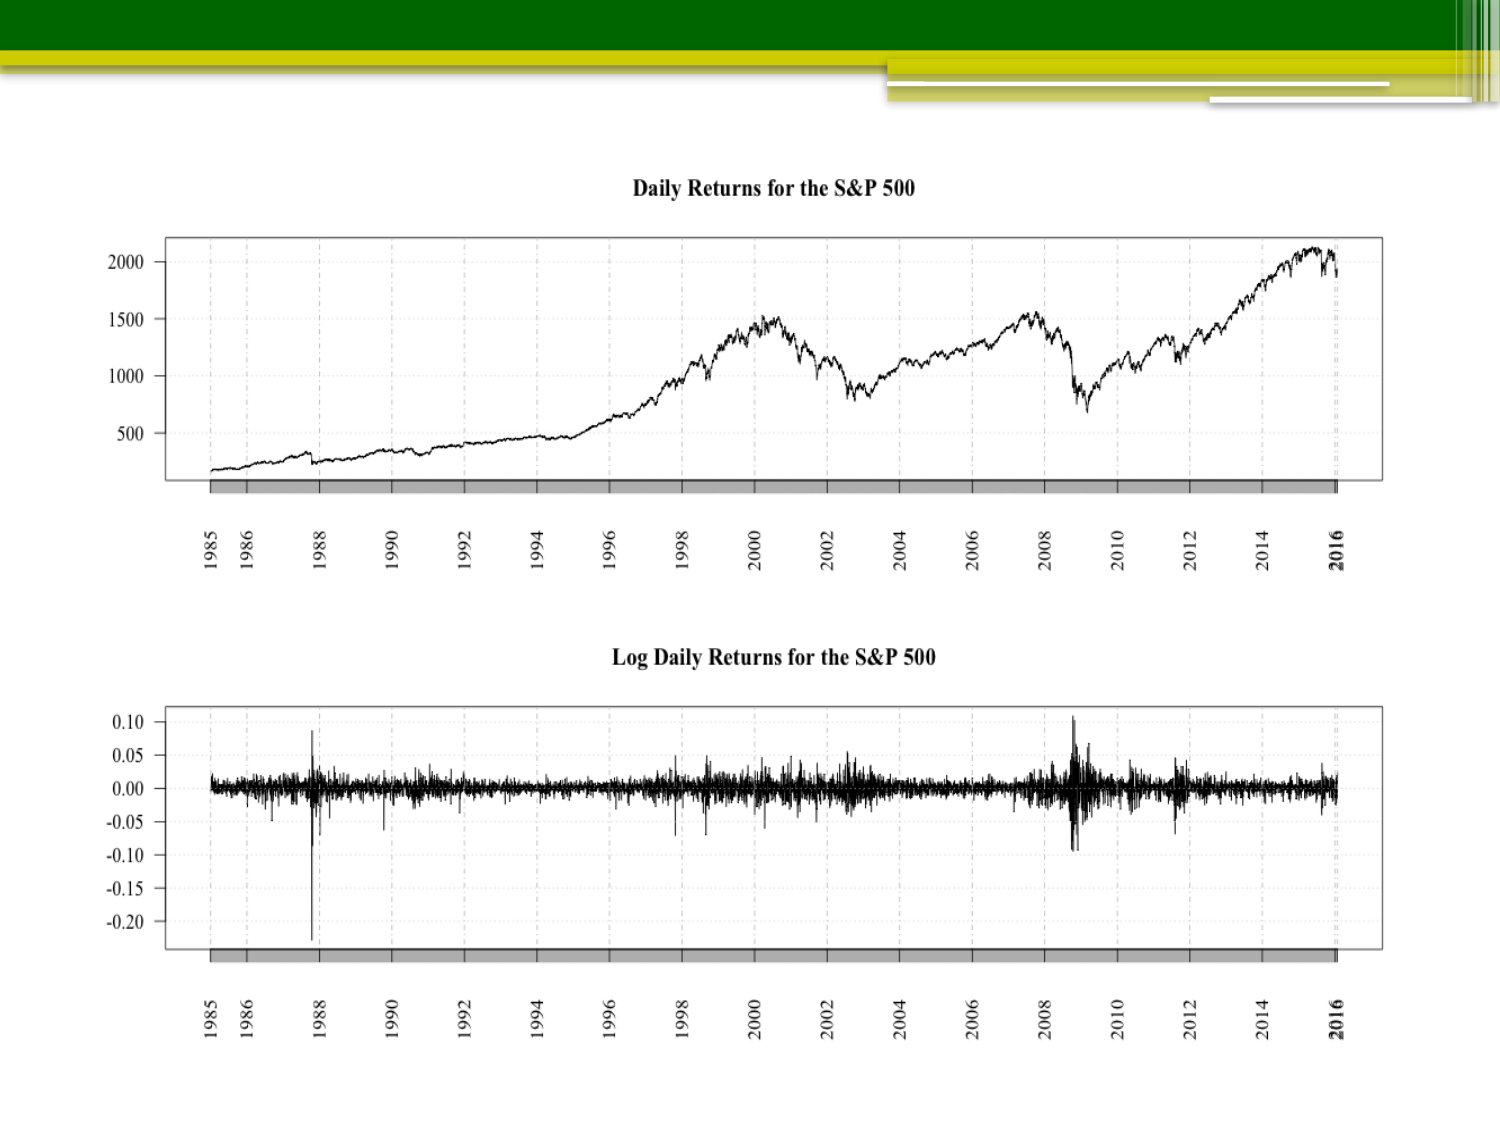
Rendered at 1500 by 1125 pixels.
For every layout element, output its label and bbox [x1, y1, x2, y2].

picture [76, 137, 1428, 1076]
